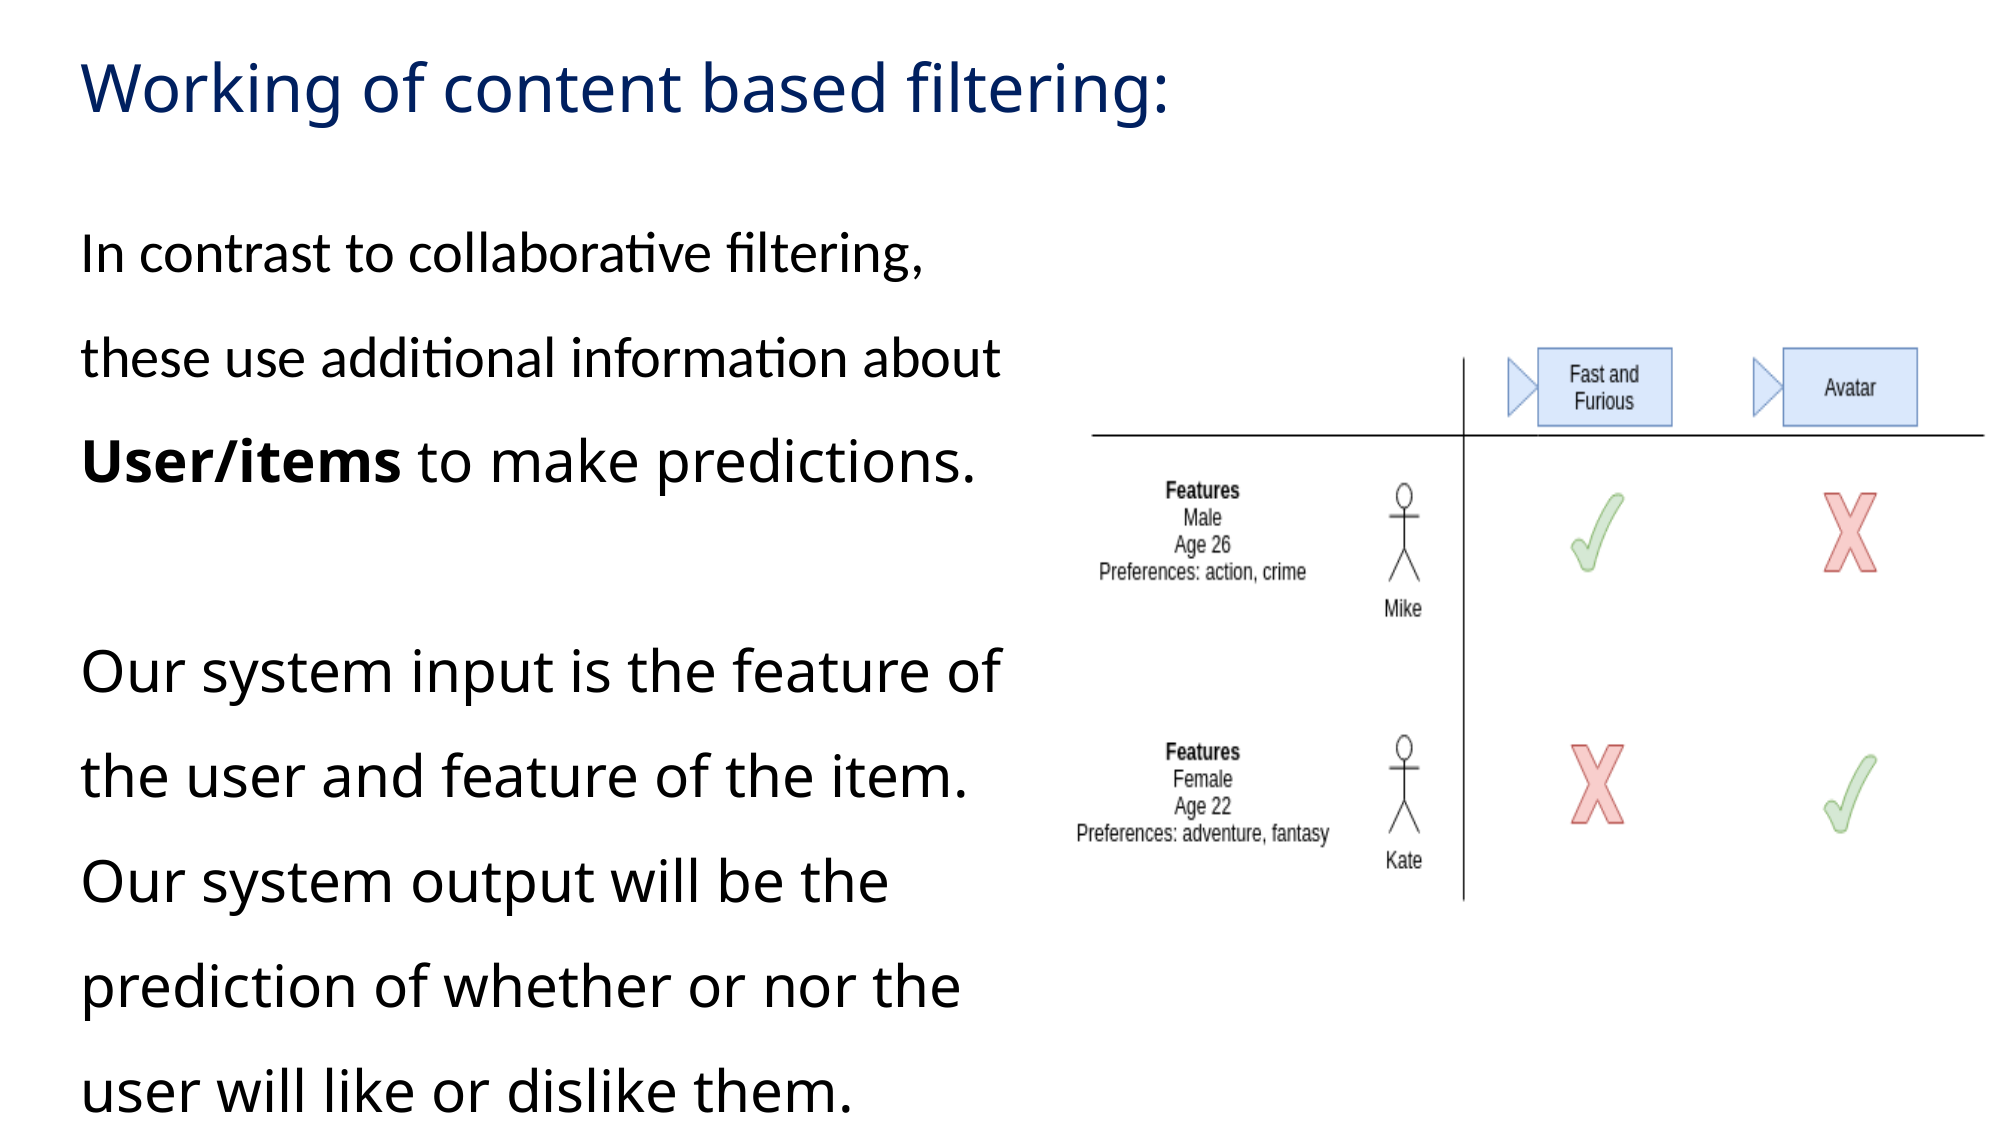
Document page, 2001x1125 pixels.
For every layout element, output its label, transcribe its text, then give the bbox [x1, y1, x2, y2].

picture [1040, 282, 2000, 927]
text_box Working of content based filtering: [66, 38, 1639, 133]
text_box In contrast to collaborative filtering, these use additional information about User/items to make predictions. Our system input is the feature of the user and feature of the item. Our system output will be the prediction of whether or nor the user will like or dislike them. [66, 172, 1066, 1125]
